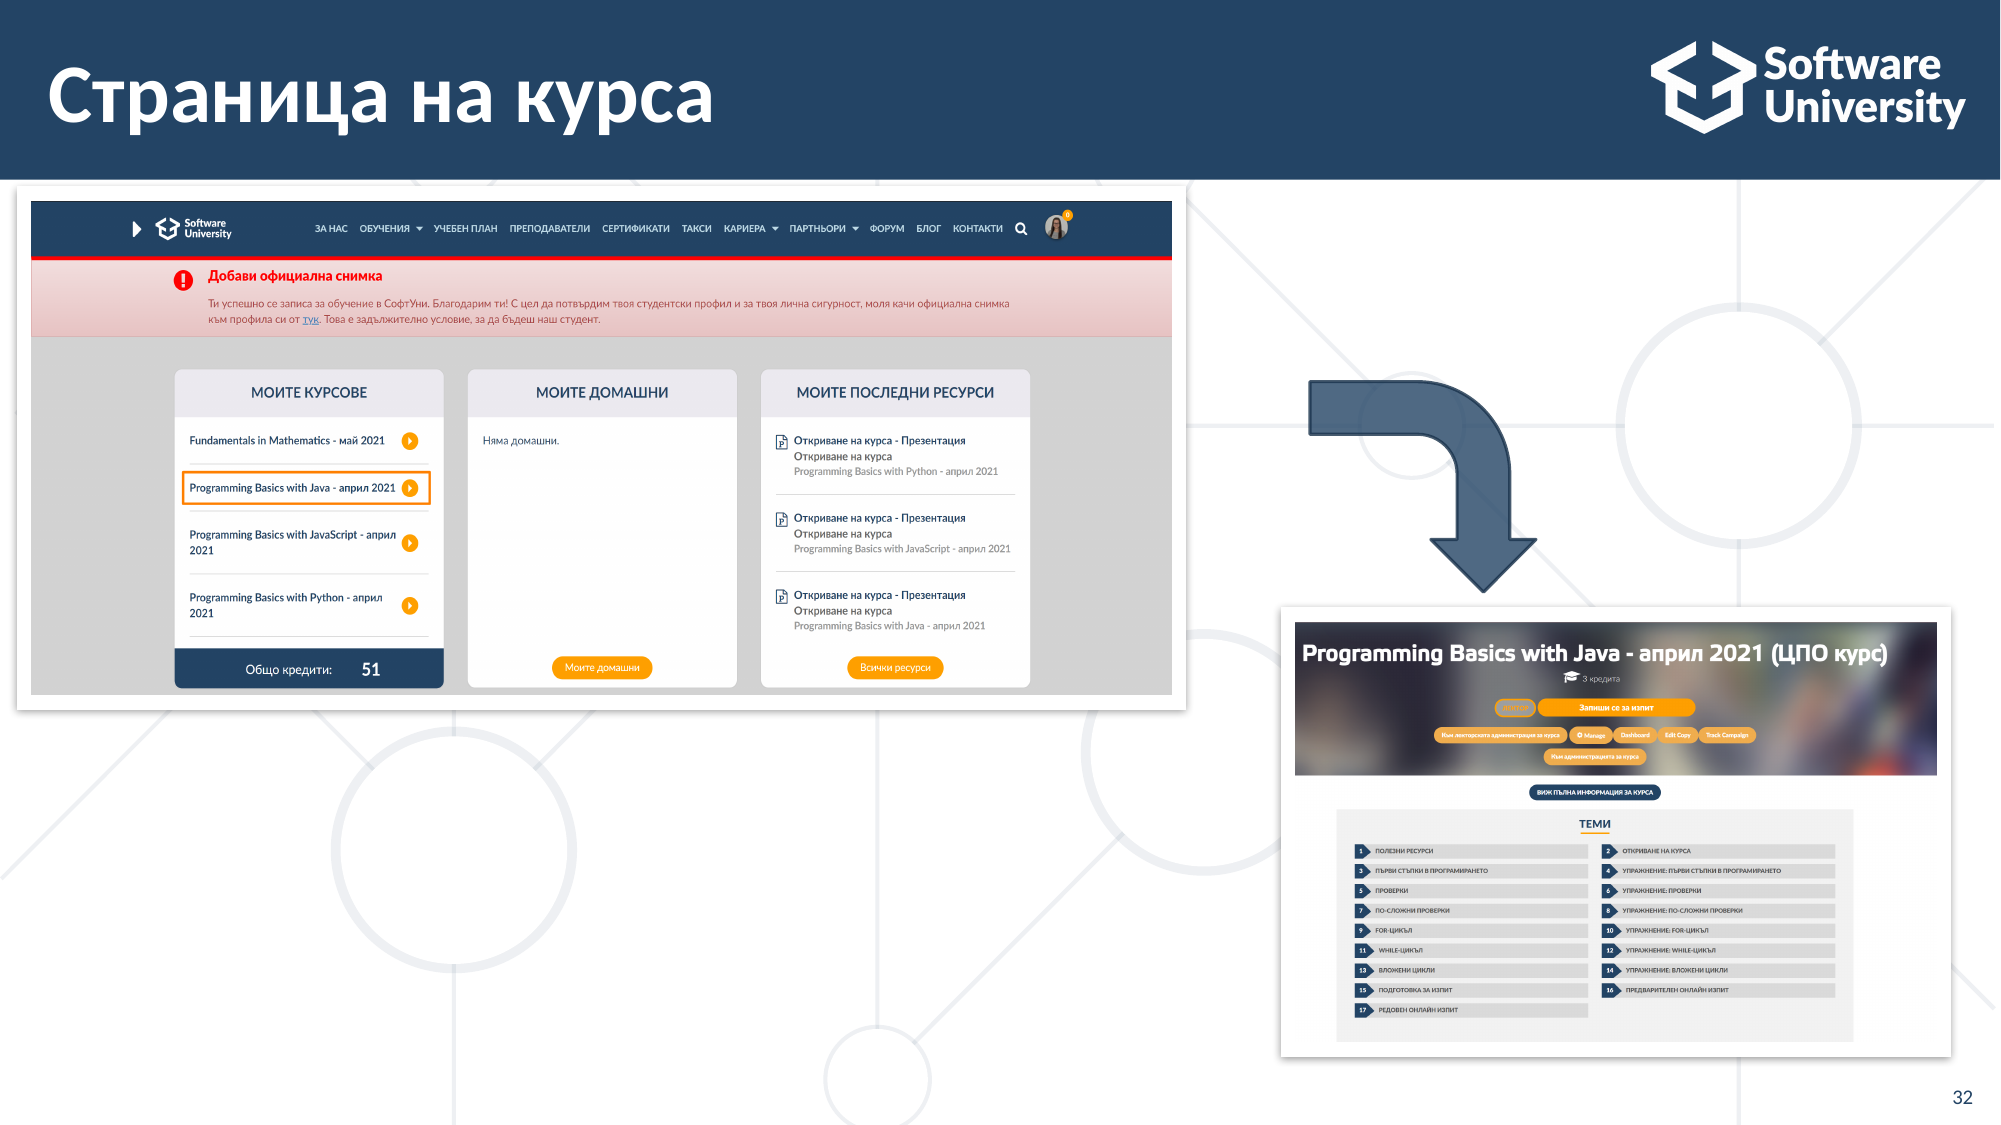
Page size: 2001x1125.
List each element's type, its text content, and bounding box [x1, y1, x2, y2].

title Страница на курса [31, 16, 1625, 162]
picture [1651, 41, 1966, 134]
picture [1294, 621, 1937, 1043]
slide_number 32 [1927, 1067, 1989, 1117]
text_box [1307, 379, 1538, 595]
picture [30, 200, 1172, 696]
